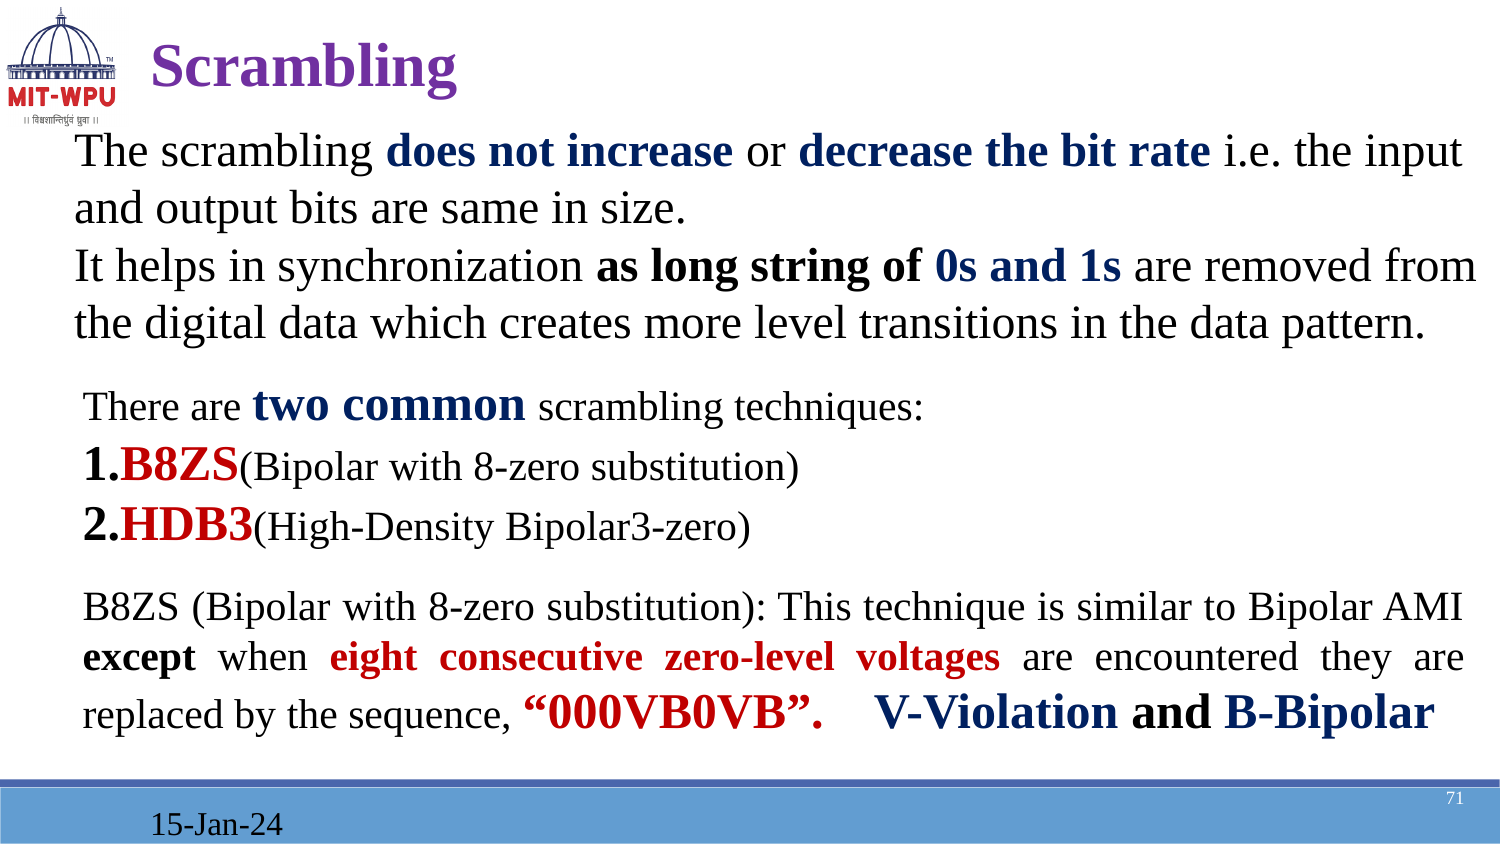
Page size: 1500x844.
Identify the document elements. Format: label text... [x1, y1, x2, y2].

text_box B8ZS (Bipolar with 8-zero substitution): This technique is similar to Bipolar AMI except when eight consecutive zero-level voltages are encountered they are replaced by the sequence, “000VB0VB”. V-Violation and B-Bipolar [67, 571, 1480, 747]
slide_number 71 [1389, 764, 1480, 830]
text_box There are two common scrambling techniques: B8ZS(Bipolar with 8-zero substitution) HDB3(High-Density Bipolar3-zero) [67, 362, 1233, 558]
title Scrambling [135, 8, 1373, 110]
slide_number 15-Jan-24 [135, 794, 440, 840]
picture [6, 7, 129, 127]
text_box The scrambling does not increase or decrease the bit rate i.e. the input and output bits are same in size. It helps in synchronization as long string of 0s and 1s are removed from the digital data which creates more level transitions in the data pattern. [59, 110, 1500, 356]
